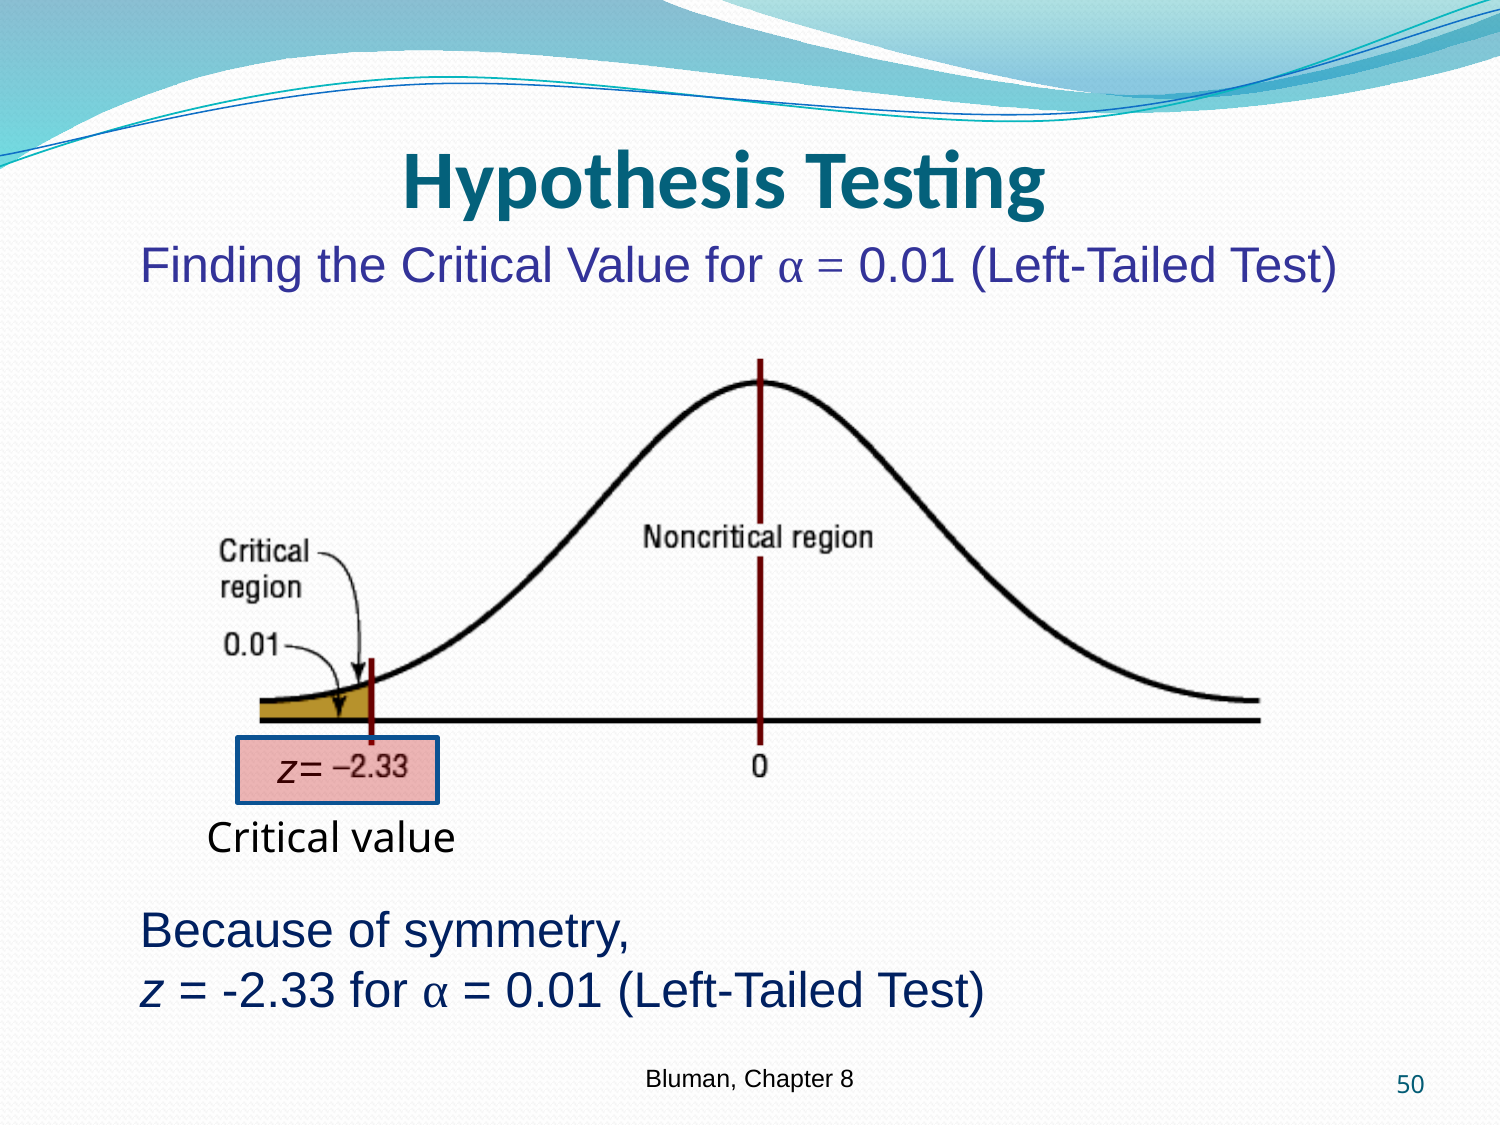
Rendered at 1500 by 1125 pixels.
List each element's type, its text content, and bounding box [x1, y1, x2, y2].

text_box [235, 799, 440, 803]
slide_number 50 [1299, 1042, 1425, 1103]
title Hypothesis Testing [99, 62, 1351, 226]
text_box Critical value [174, 803, 488, 868]
text_box Finding the Critical Value for α = 0.01 (Left-Tailed Test) [125, 224, 1425, 300]
text_box Bluman, Chapter 8 [512, 1025, 988, 1100]
text_box Because of symmetry, z = -2.33 for α = 0.01 (Left-Tailed Test) [124, 890, 1025, 1025]
picture [199, 349, 1276, 788]
